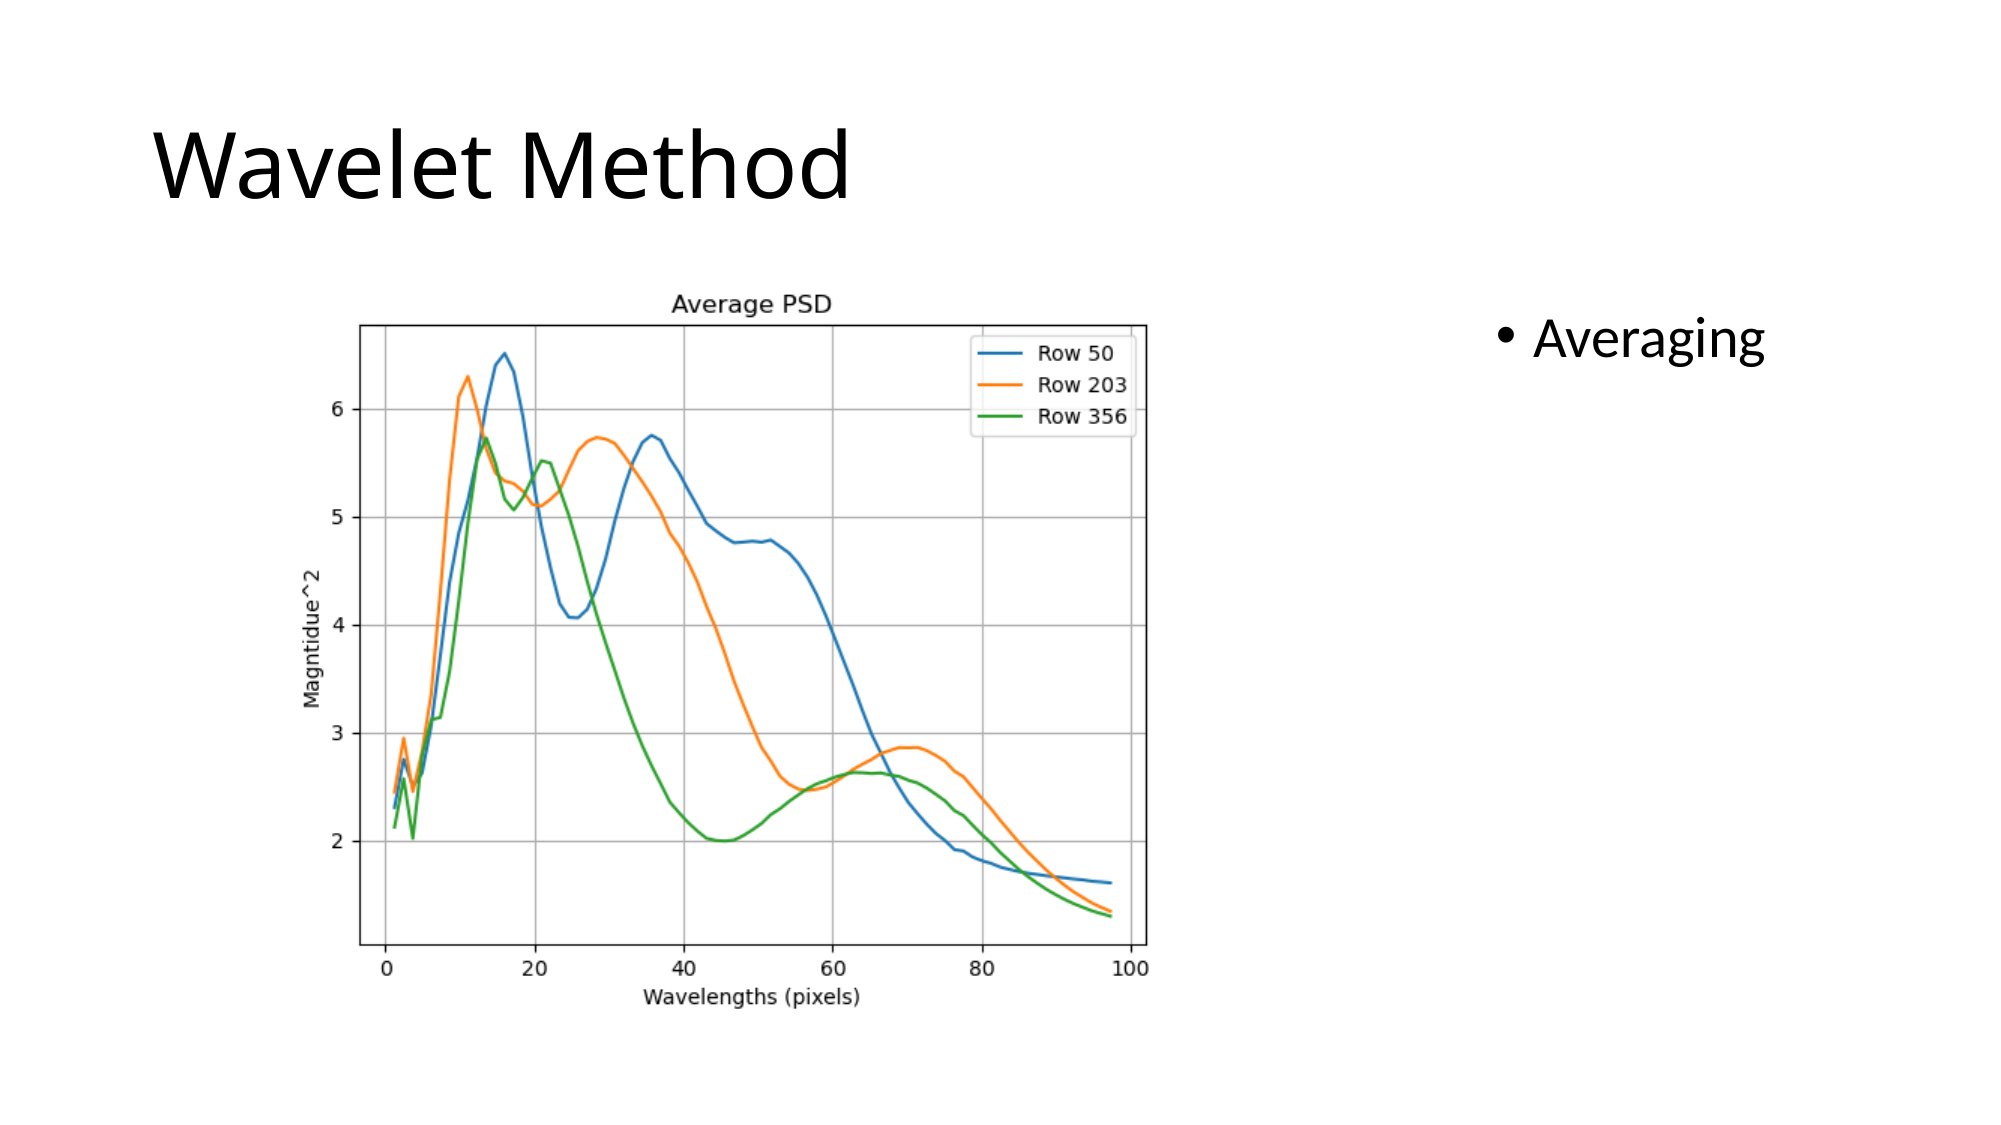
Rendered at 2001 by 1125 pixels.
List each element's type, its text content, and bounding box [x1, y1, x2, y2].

list Averaging [1480, 299, 1863, 1014]
title Wavelet Method [137, 59, 1863, 278]
picture [232, 229, 1248, 1034]
